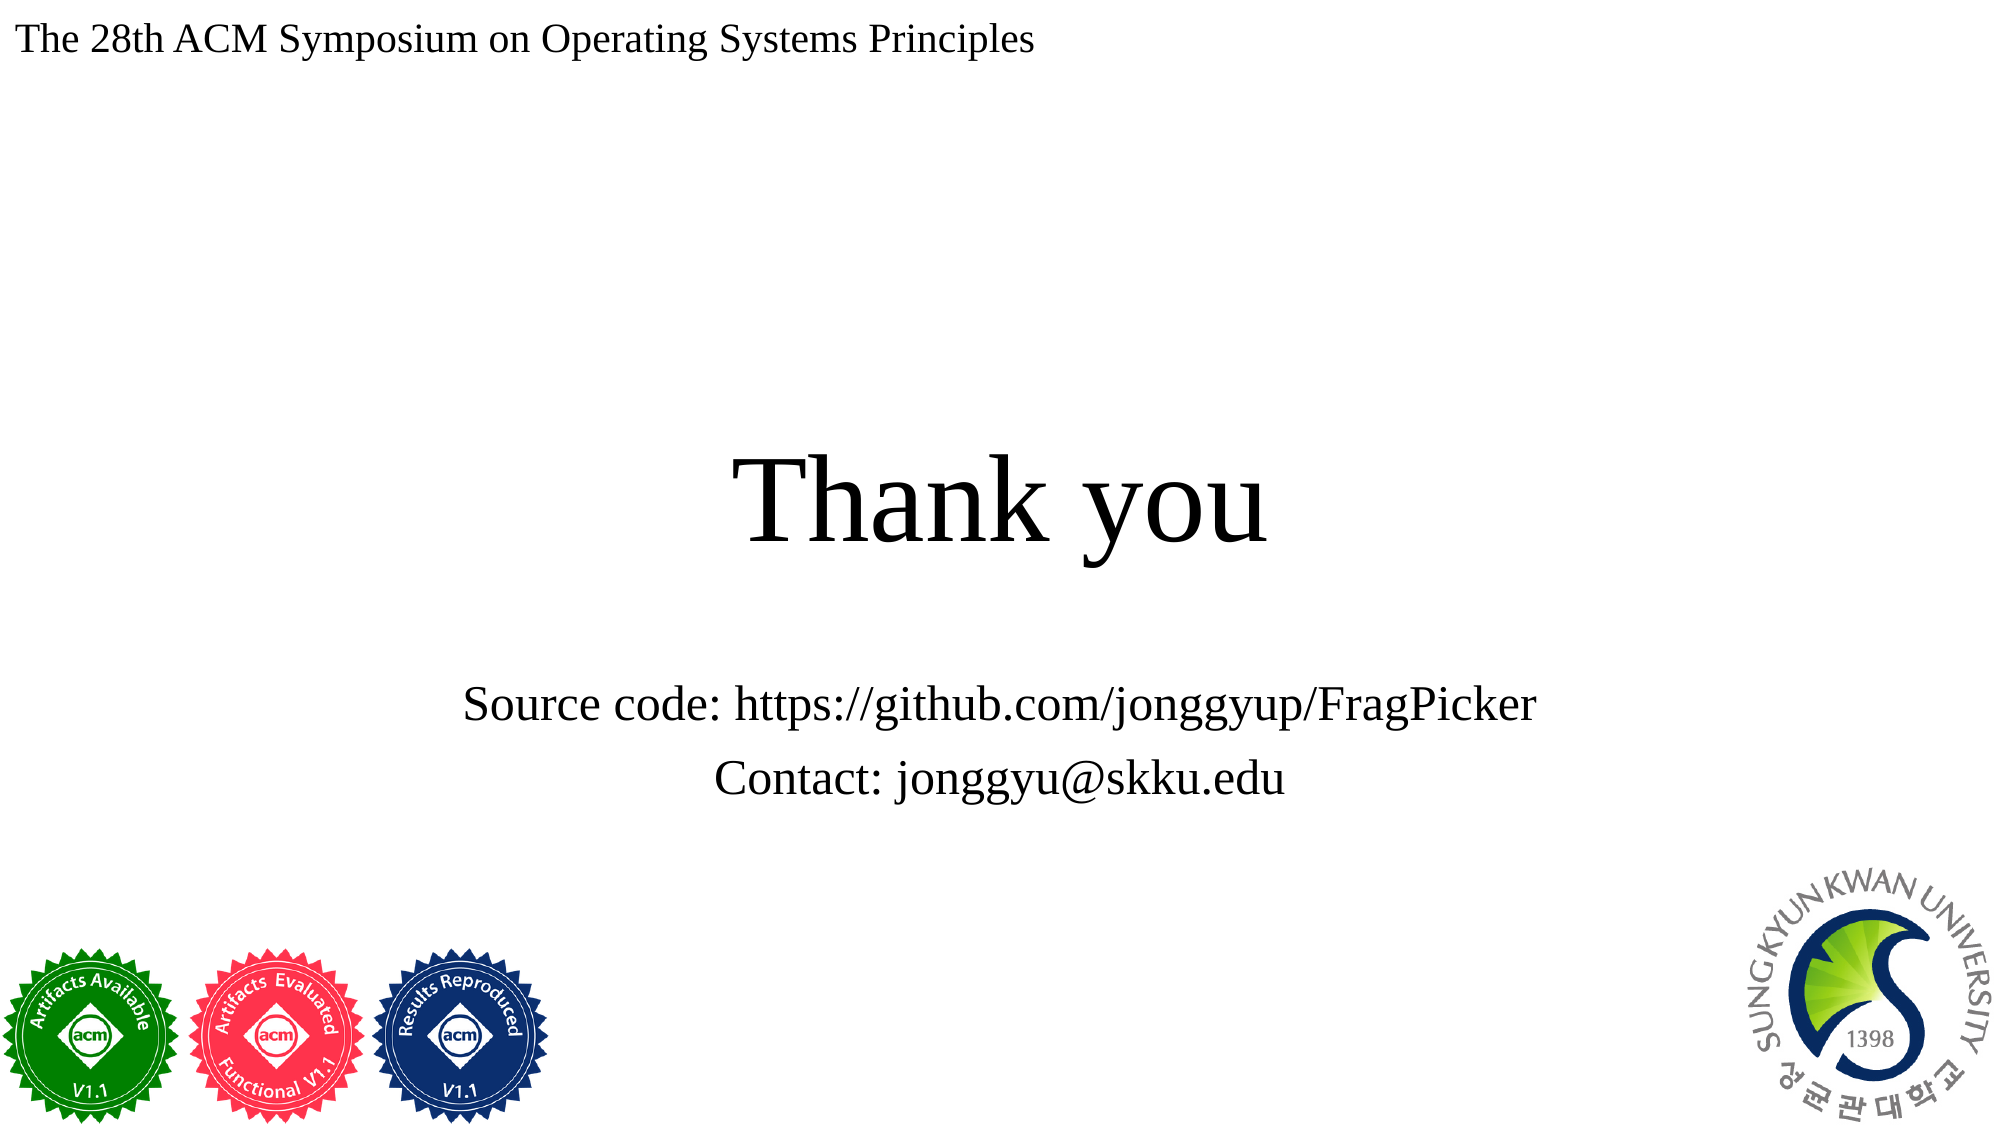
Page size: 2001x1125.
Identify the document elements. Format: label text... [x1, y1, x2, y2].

title Thank you [249, 184, 1750, 576]
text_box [0, 946, 551, 1125]
picture [1739, 862, 2000, 1125]
subtitle Source code: https://github.com/jonggyup/FragPicker Contact: jonggyu@skku.edu [249, 669, 1750, 941]
text_box The 28th ACM Symposium on Operating Systems Principles [0, 0, 1258, 74]
